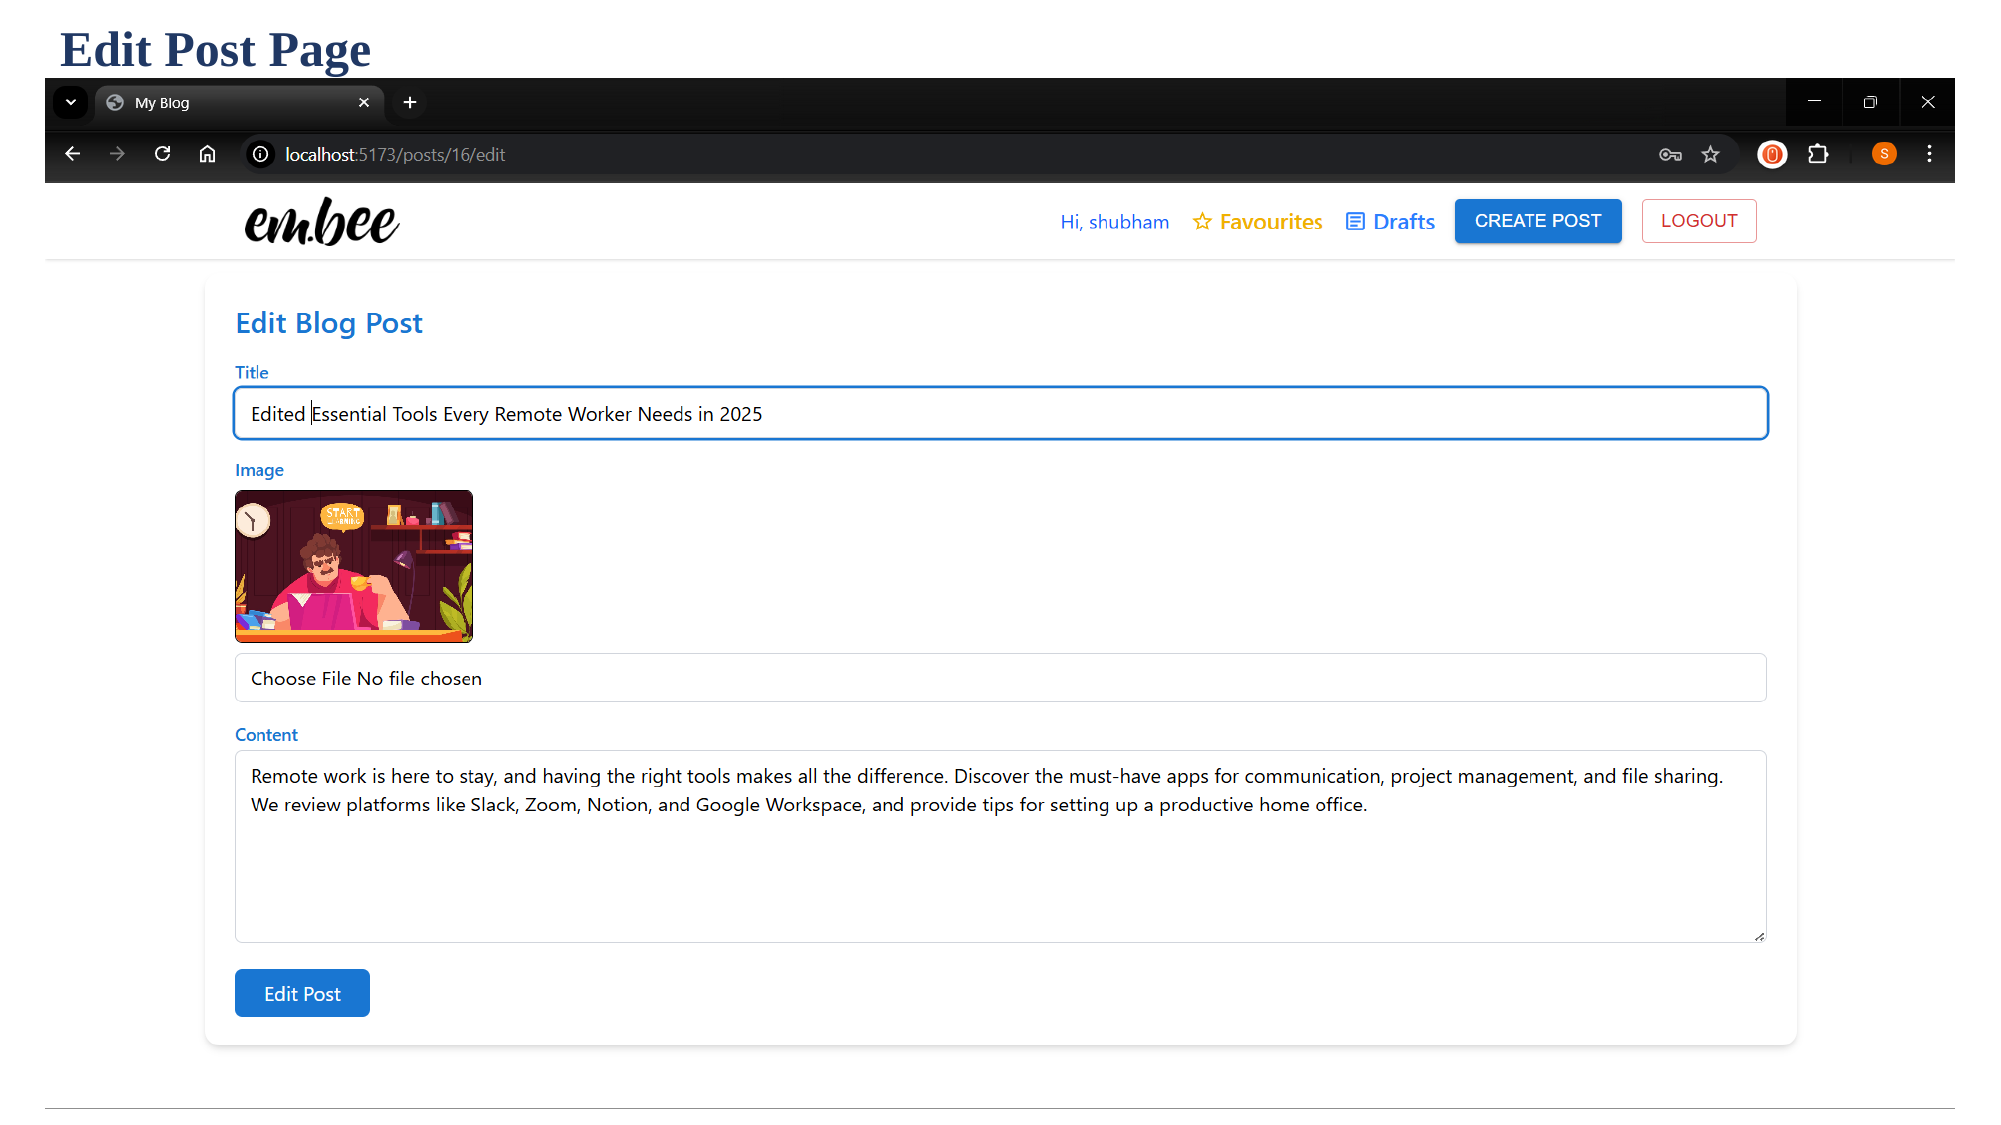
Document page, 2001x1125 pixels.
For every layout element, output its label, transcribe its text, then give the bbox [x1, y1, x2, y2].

picture [45, 78, 1955, 1109]
text_box Edit Post Page [45, 16, 1707, 78]
